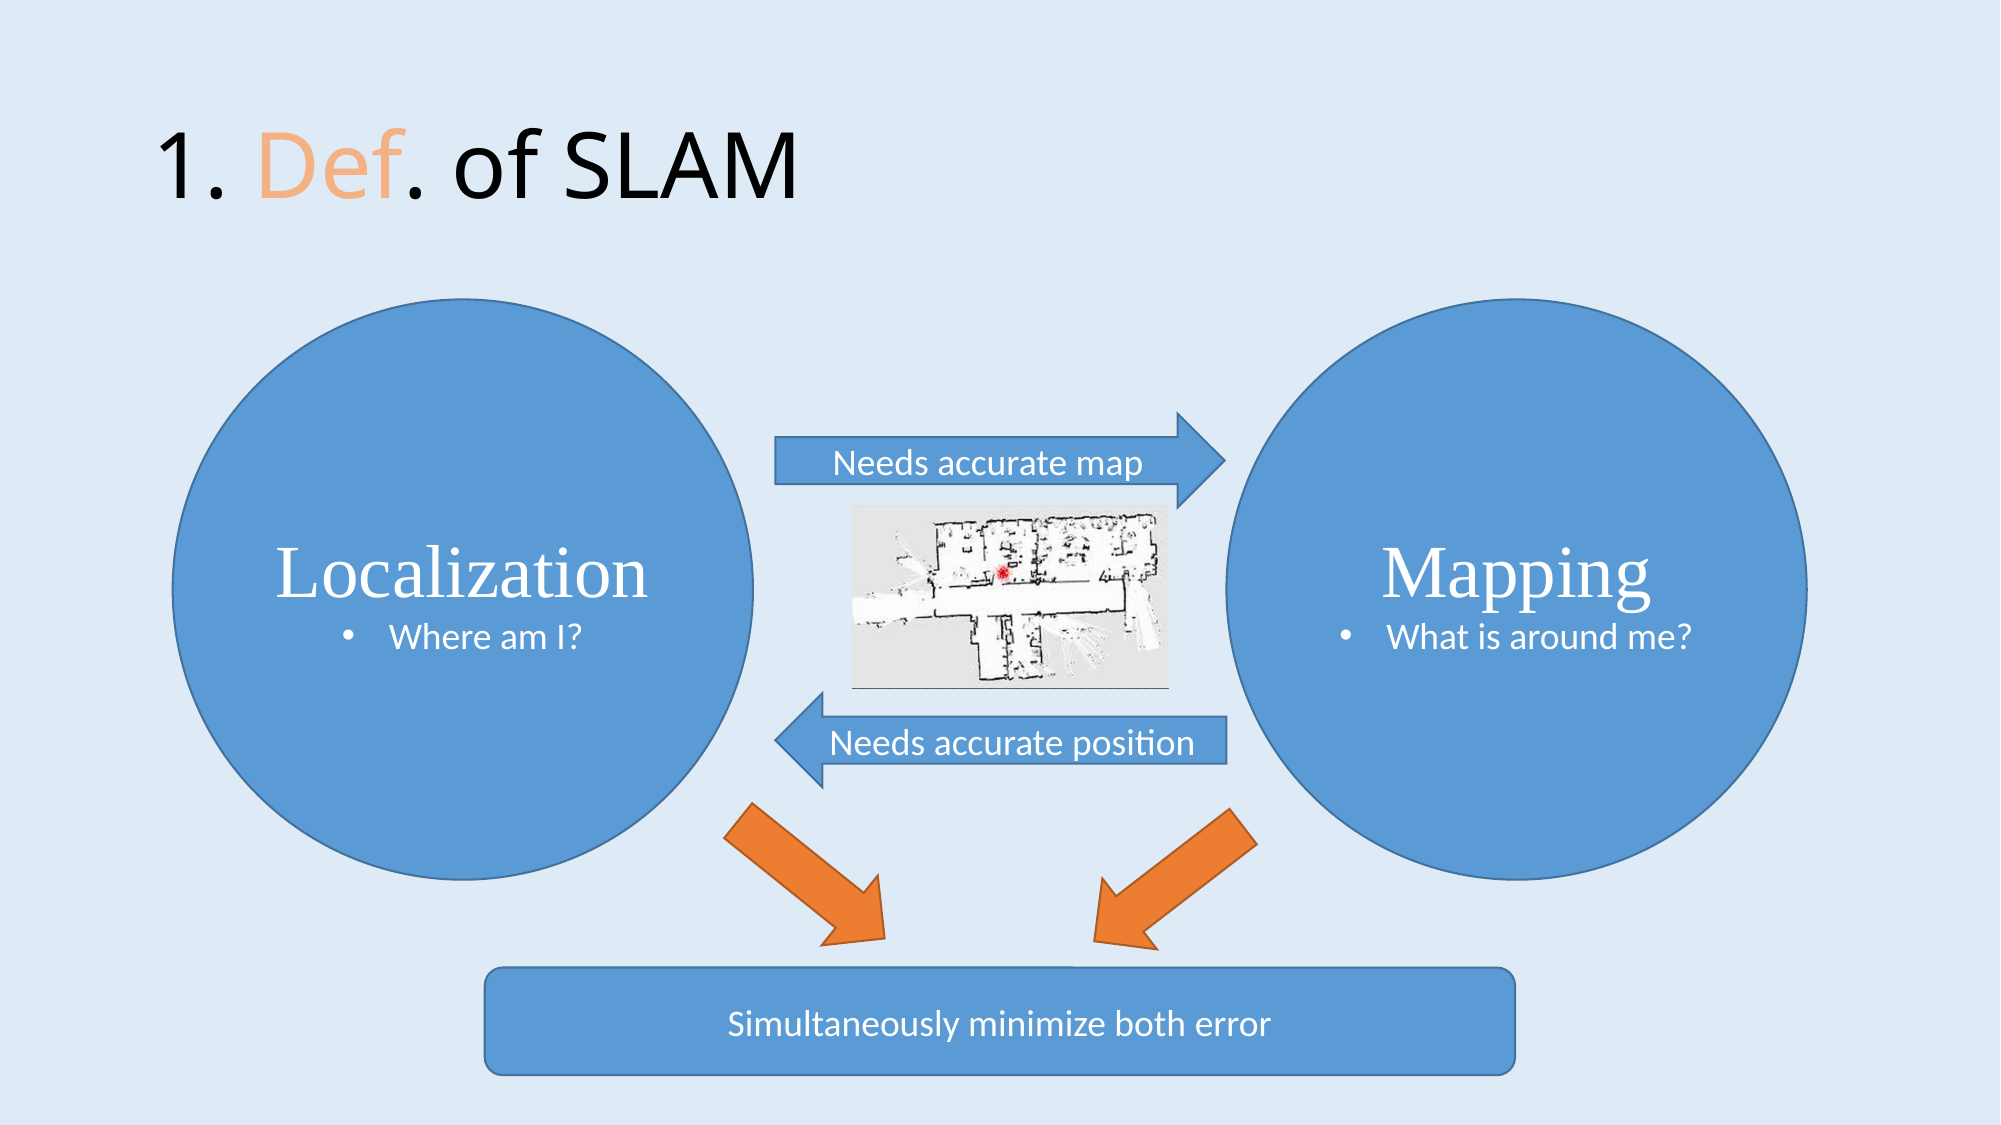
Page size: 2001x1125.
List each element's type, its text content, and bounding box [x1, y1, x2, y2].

title 1. Def. of SLAM [137, 59, 1863, 278]
text_box Simultaneously minimize both error [483, 966, 1517, 1077]
text_box Mapping What is around me? [1225, 298, 1808, 881]
picture [852, 505, 1169, 689]
text_box [1093, 807, 1259, 951]
text_box [722, 801, 886, 947]
text_box Localization Where am I? [171, 298, 754, 881]
text_box Needs accurate map [774, 411, 1227, 511]
text_box Needs accurate position [773, 690, 1228, 790]
